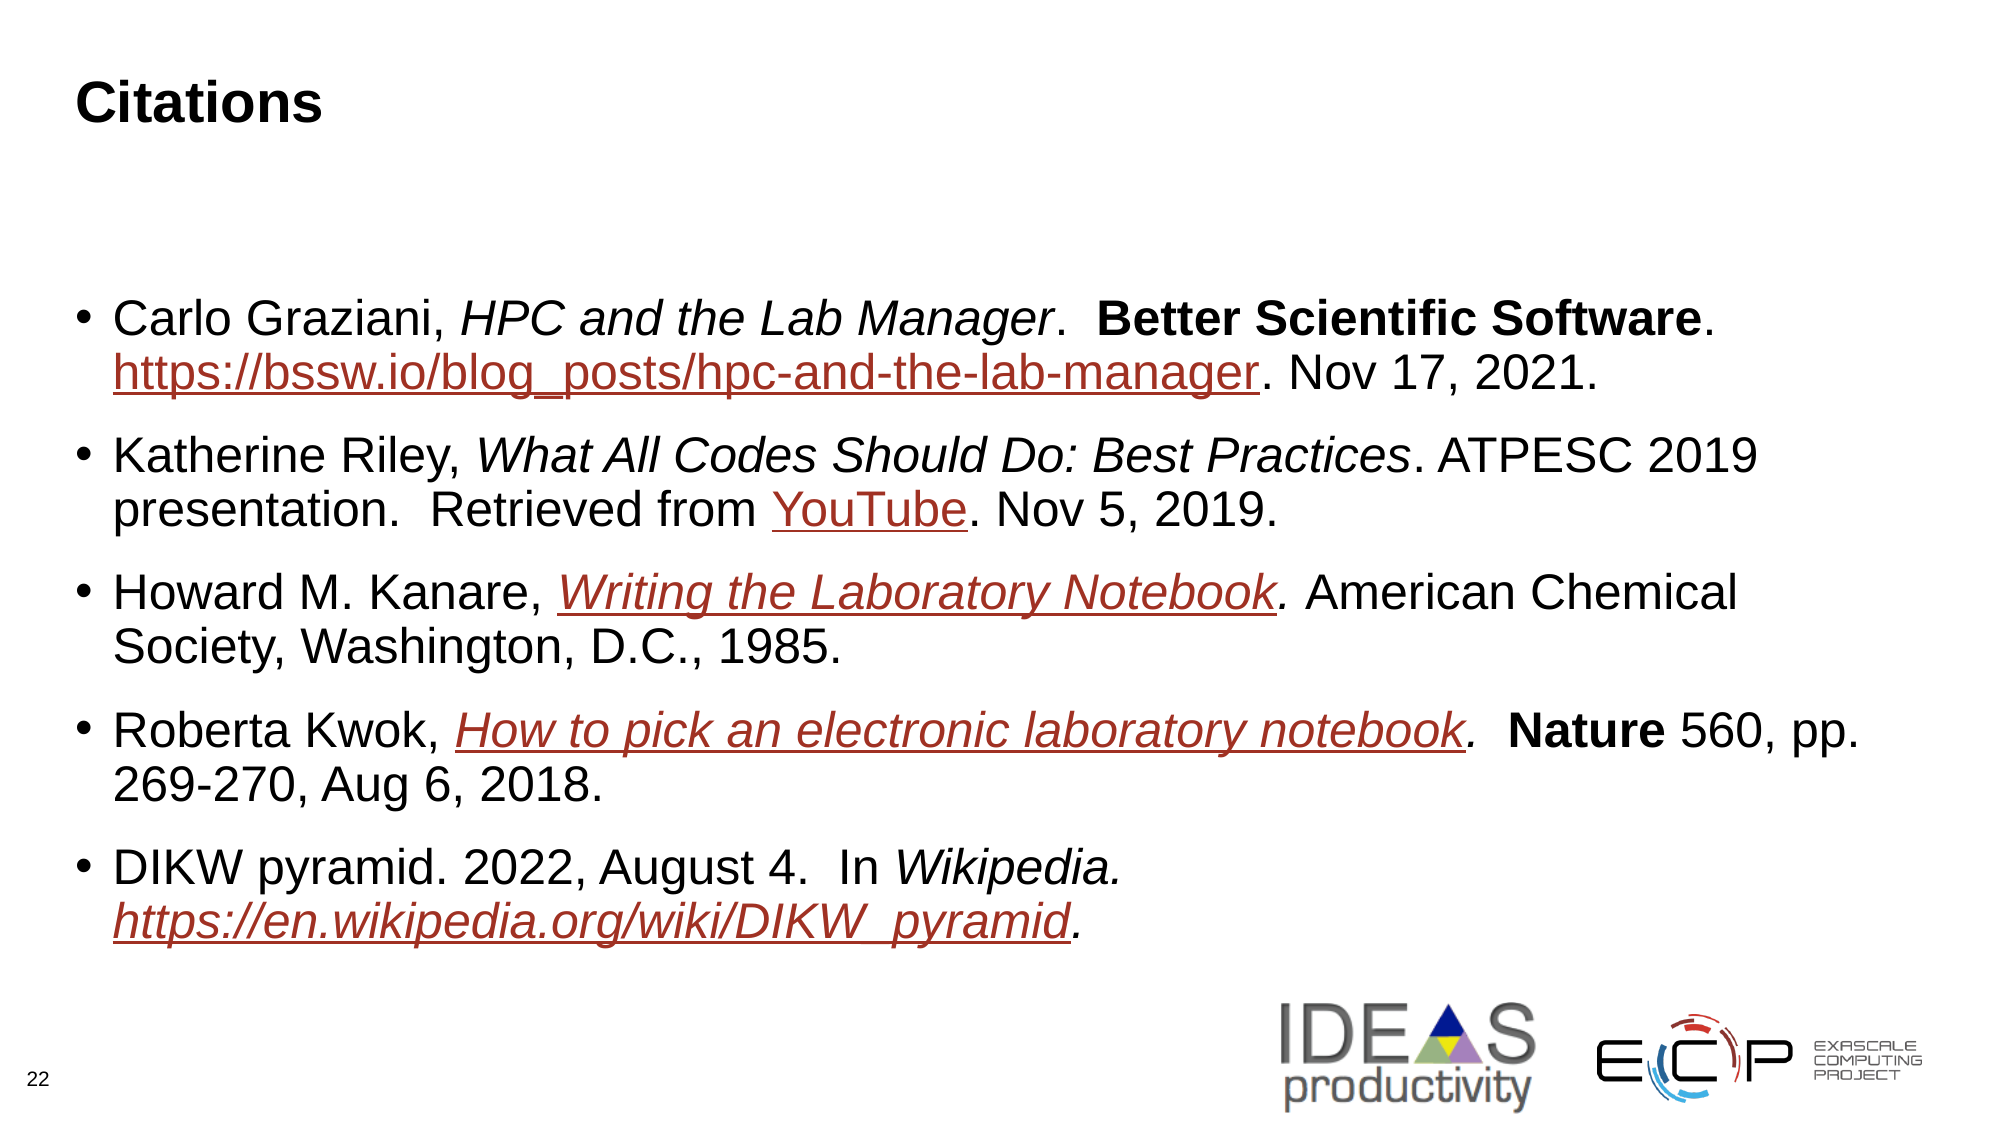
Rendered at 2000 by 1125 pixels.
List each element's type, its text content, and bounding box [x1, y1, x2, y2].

picture [1597, 1014, 1922, 1103]
list Carlo Graziani, HPC and the Lab Manager. Better Scientific Software. https://bssw.io/blog_posts/hpc-and-the-lab-manager. Nov 17, 2021. Katherine Riley, What All Codes Should Do: Best Practices. ATPESC 2019 presentation. Retrieved from YouTube. Nov 5, 2019. Howard M. Kanare, Writing the Laboratory Notebook. American Chemical Society, Washington, D.C., 1985. Roberta Kwok, How to pick an electronic laboratory notebook. Nature 560, pp. 269-270, Aug 6, 2018. DIKW pyramid. 2022, August 4. In Wikipedia. https://en.wikipedia.org/wiki/DIKW_pyramid. [59, 284, 1926, 950]
picture [1280, 1002, 1537, 1114]
title Citations [59, 67, 1926, 218]
